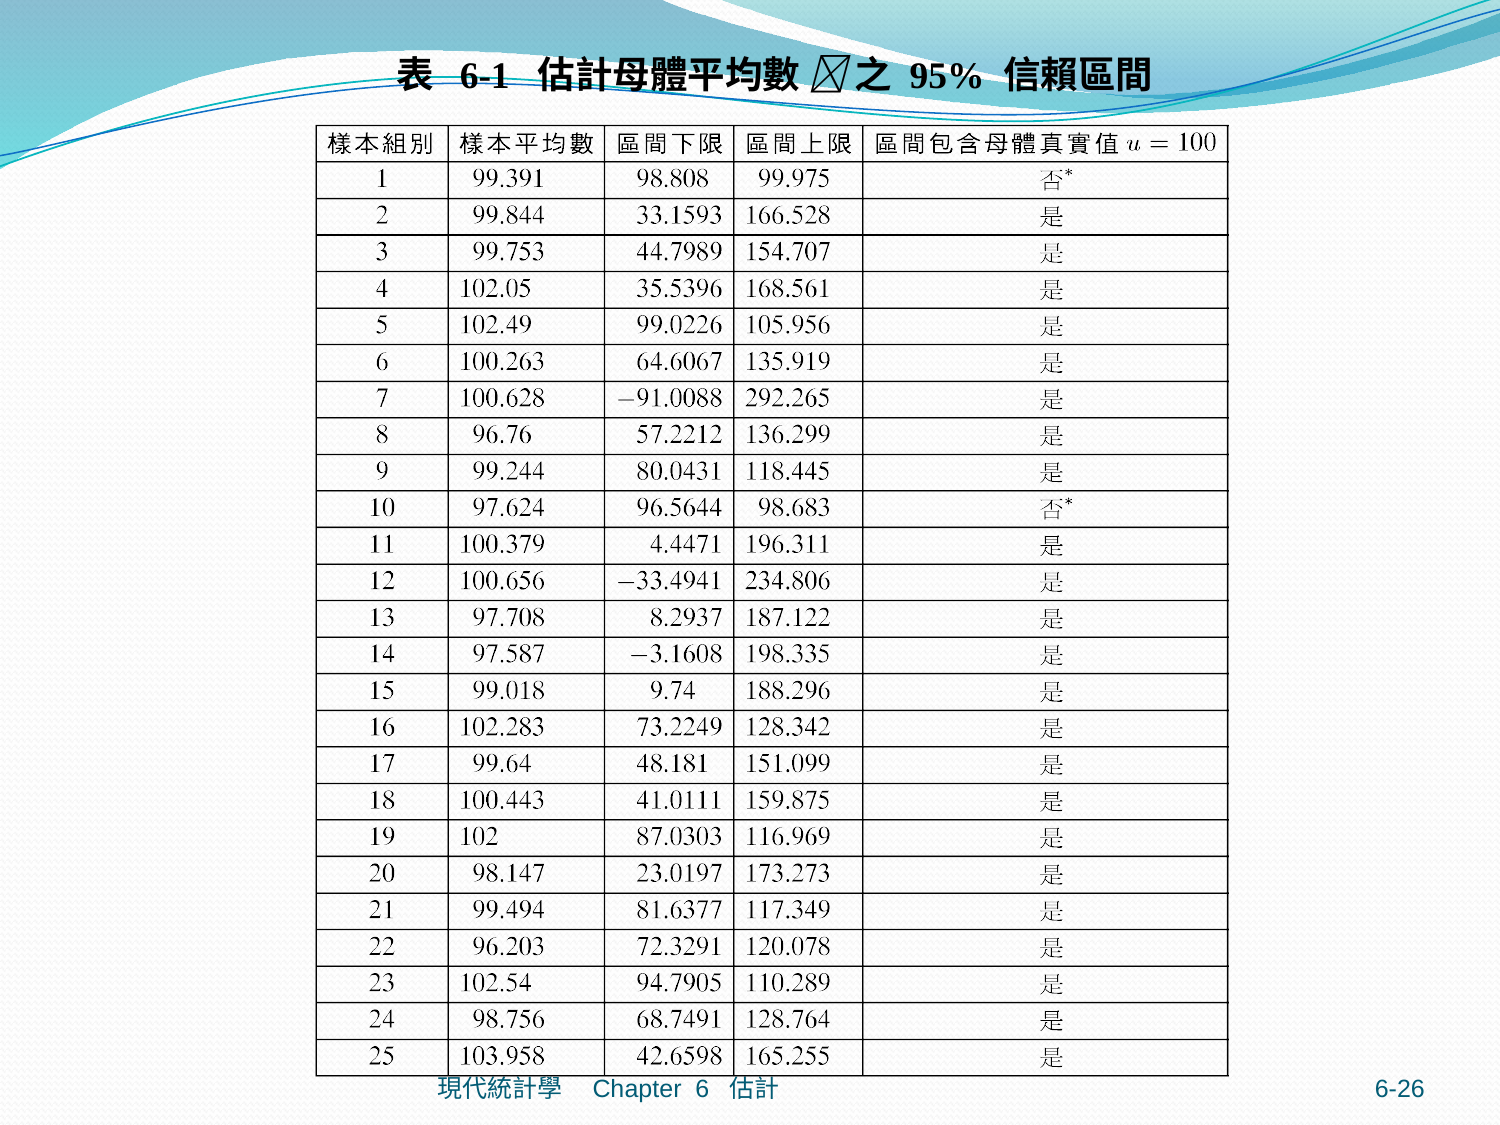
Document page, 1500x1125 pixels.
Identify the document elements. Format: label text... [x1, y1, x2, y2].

text_box 表 6-1 估計母體平均數  之 95% 信賴區間 [313, 43, 1236, 104]
slide_number 現代統計學 Chapter 6 估計 [437, 1093, 988, 1103]
picture [306, 113, 1236, 1081]
slide_number 6-26 [1299, 1042, 1425, 1103]
